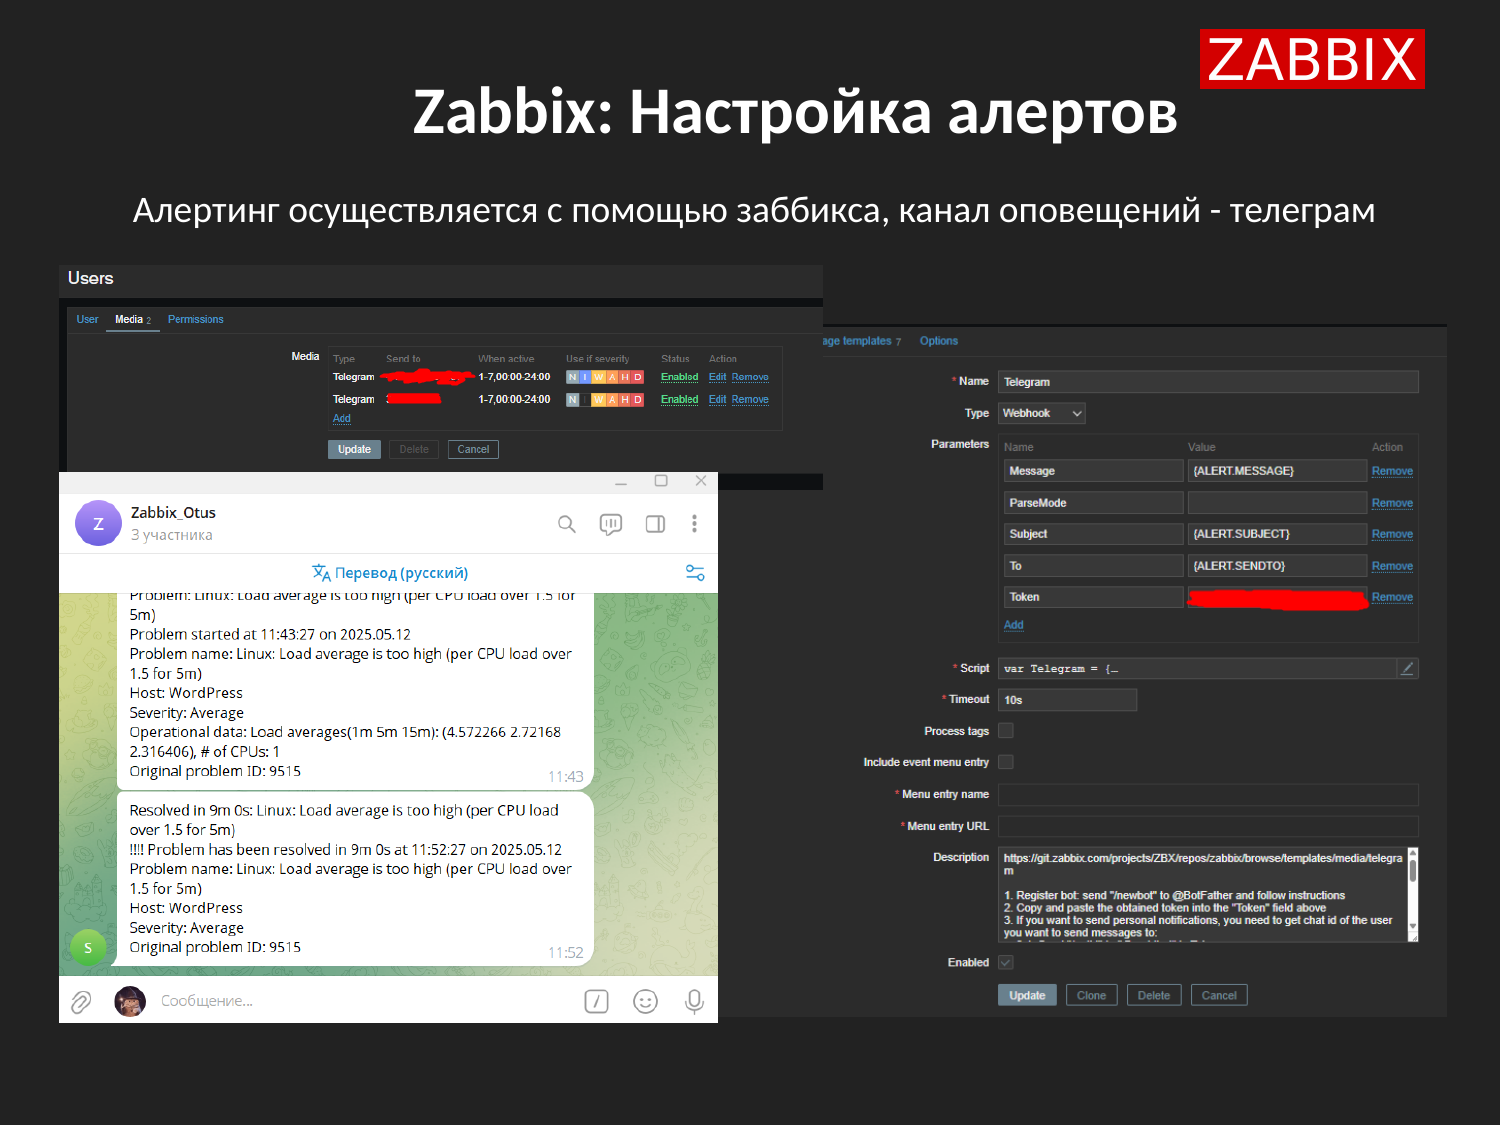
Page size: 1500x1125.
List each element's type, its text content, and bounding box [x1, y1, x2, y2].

picture [1199, 29, 1426, 89]
text_box Алертинг осуществляется с помощью заббикса, канал оповещений - телеграм [118, 177, 1393, 237]
text_box Zabbix: Настройка алертов [398, 58, 1196, 154]
picture [58, 265, 1447, 1023]
